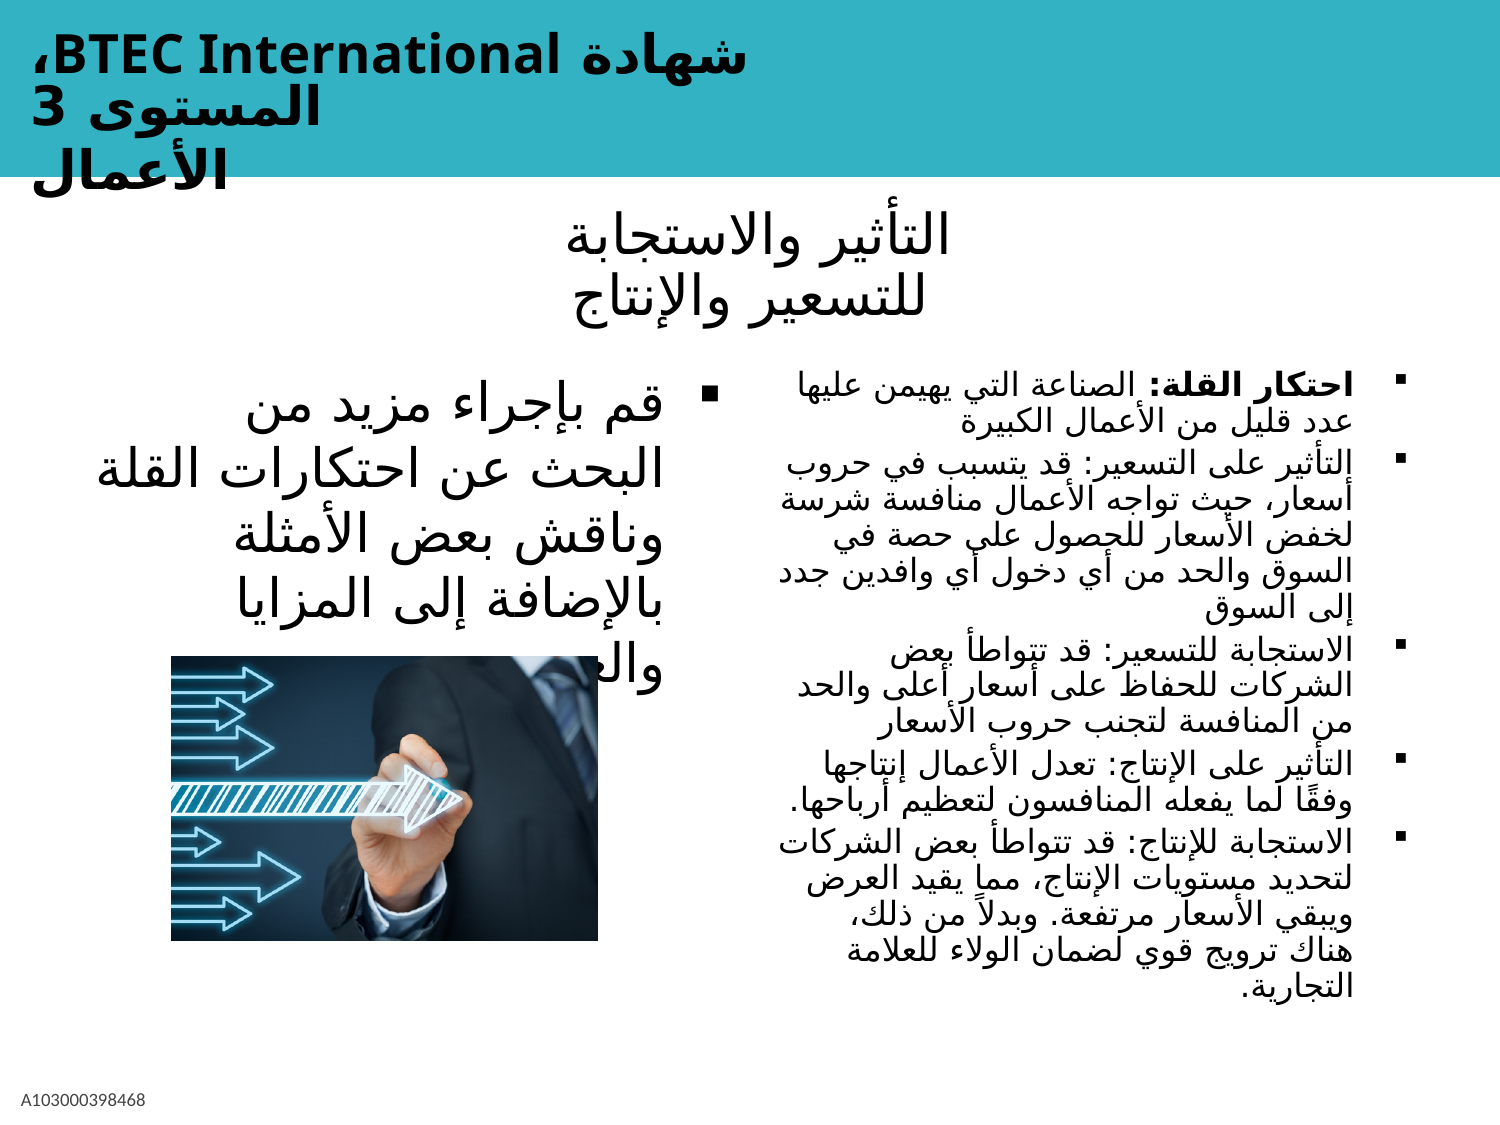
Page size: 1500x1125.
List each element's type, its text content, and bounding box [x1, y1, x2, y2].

picture [170, 656, 598, 942]
picture [0, 0, 1500, 177]
list احتكار القلة: الصناعة التي يهيمن عليها عدد قليل من الأعمال الكبيرة التأثير على التسعير: قد يتسبب في حروب أسعار، حيث تواجه الأعمال منافسة شرسة لخفض الأسعار للحصول على حصة في السوق والحد من أي دخول أي وافدين جدد إلى السوق الاستجابة للتسعير: قد تتواطأ بعض الشركات للحفاظ على أسعار أعلى والحد من المنافسة لتجنب حروب الأسعار التأثير على الإنتاج: تعدل الأعمال إنتاجها وفقًا لما يفعله المنافسون لتعظيم أرباحها. الاستجابة للإنتاج: قد تتواطأ بعض الشركات لتحديد مستويات الإنتاج، مما يقيد العرض ويبقي الأسعار مرتفعة. وبدلاً من ذلك، هناك ترويج قوي لضمان الولاء للعلامة التجارية. [761, 360, 1423, 1021]
text_box A103000398468 [5, 1083, 183, 1119]
text_box قم بإجراء مزيد من البحث عن احتكارات القلة وناقش بعض الأمثلة بالإضافة إلى المزايا والعيوب. [76, 360, 738, 1021]
title التأثير والاستجابة للتسعير والإنتاج [75, 196, 1425, 338]
